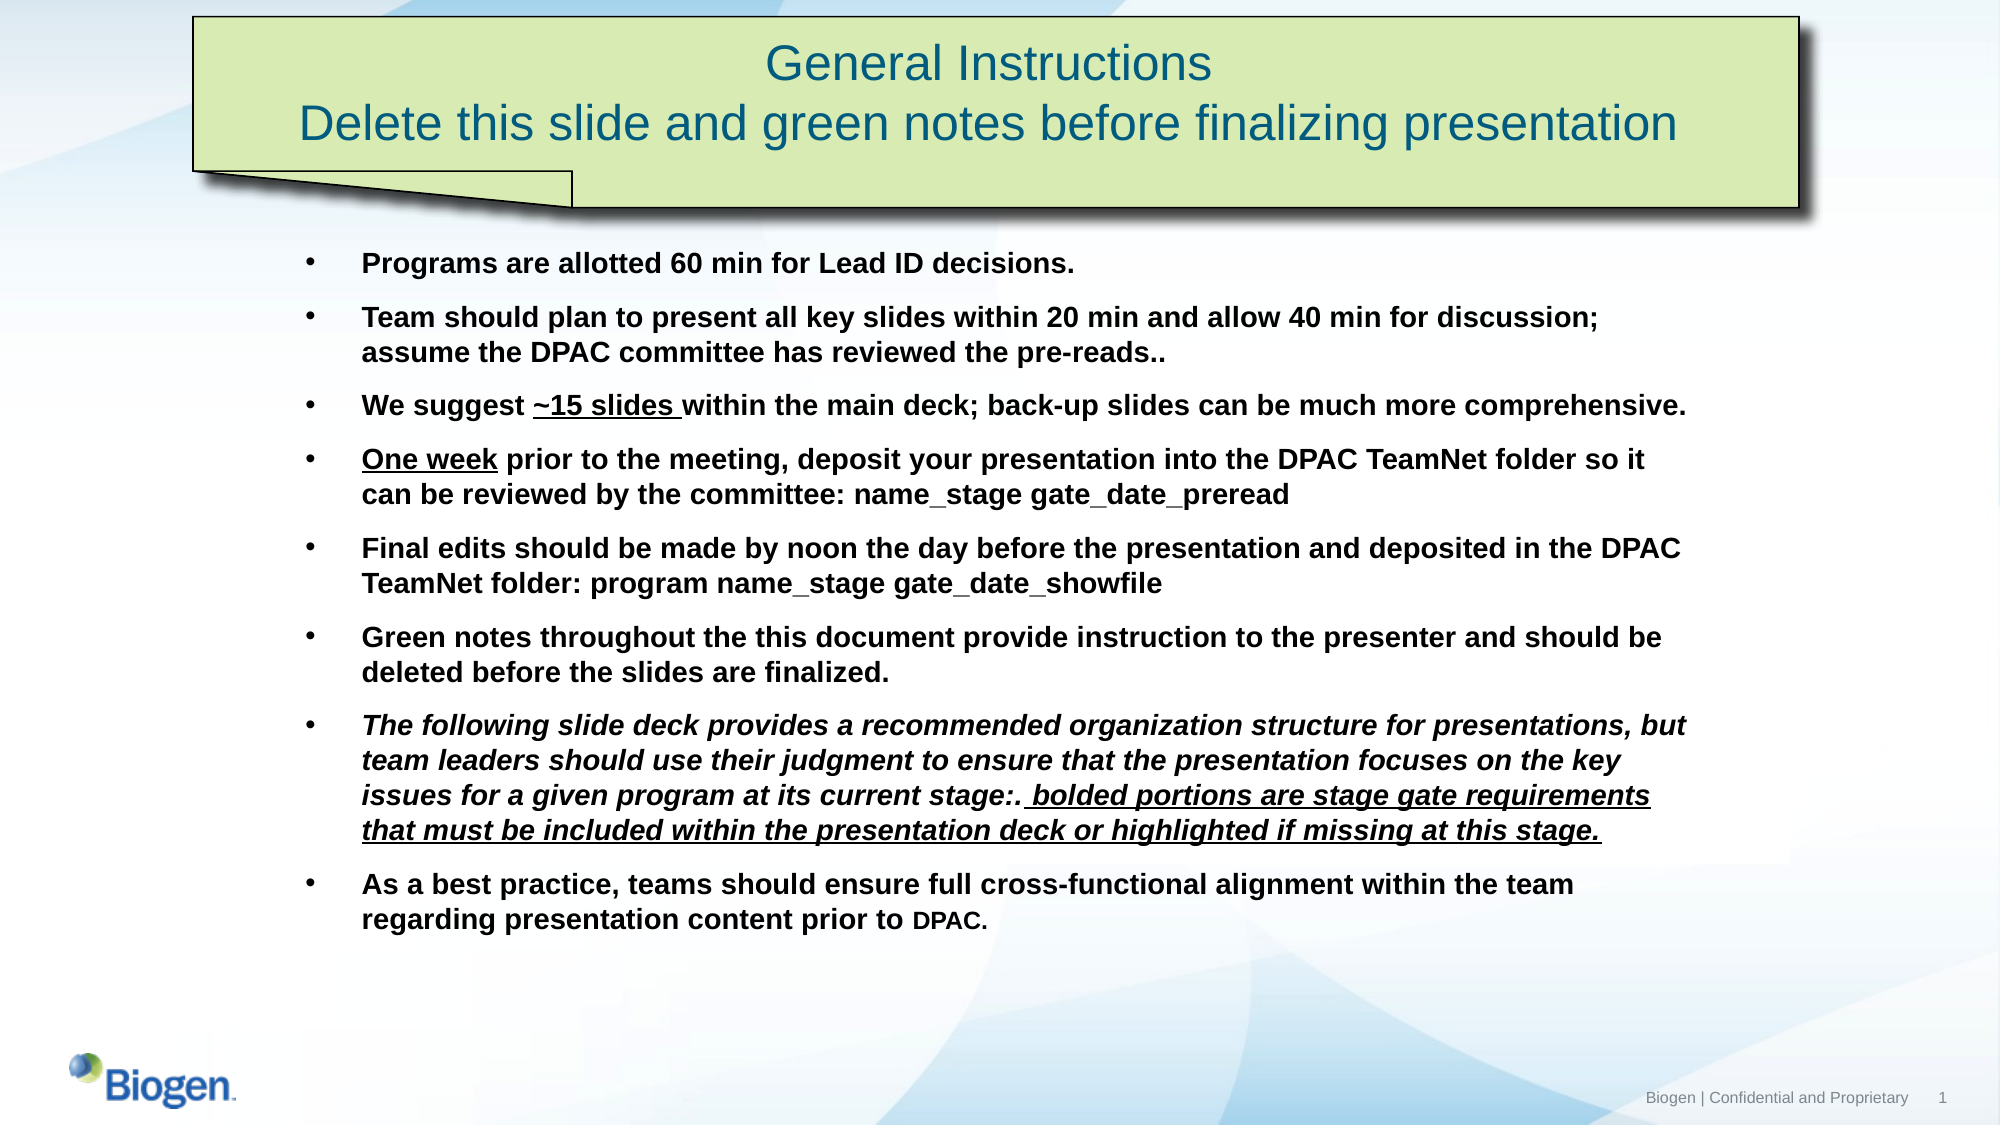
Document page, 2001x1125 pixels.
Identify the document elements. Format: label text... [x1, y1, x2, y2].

text_box Programs are allotted 60 min for Lead ID decisions. Team should plan to present all key slides within 20 min and allow 40 min for discussion; assume the DPAC committee has reviewed the pre-reads.. We suggest ~15 slides within the main deck; back-up slides can be much more comprehensive. One week prior to the meeting, deposit your presentation into the DPAC TeamNet folder so it can be reviewed by the committee: name_stage gate_date_preread Final edits should be made by noon the day before the presentation and deposited in the DPAC TeamNet folder: program name_stage gate_date_showfile Green notes throughout the this document provide instruction to the presenter and should be deleted before the slides are finalized. The following slide deck provides a recommended organization structure for presentations, but team leaders should use their judgment to ensure that the presentation focuses on the key issues for a given program at its current stage:. bolded portions are stage gate requirements that must be included within the presentation deck or highlighted if missing at this stage. As a best practice, teams should ensure full cross-functional alignment within the team regarding presentation content prior to DPAC. [290, 236, 1707, 1008]
picture [0, 0, 2000, 1125]
text_box General Instructions Delete this slide and green notes before finalizing presentation [192, 16, 1799, 208]
